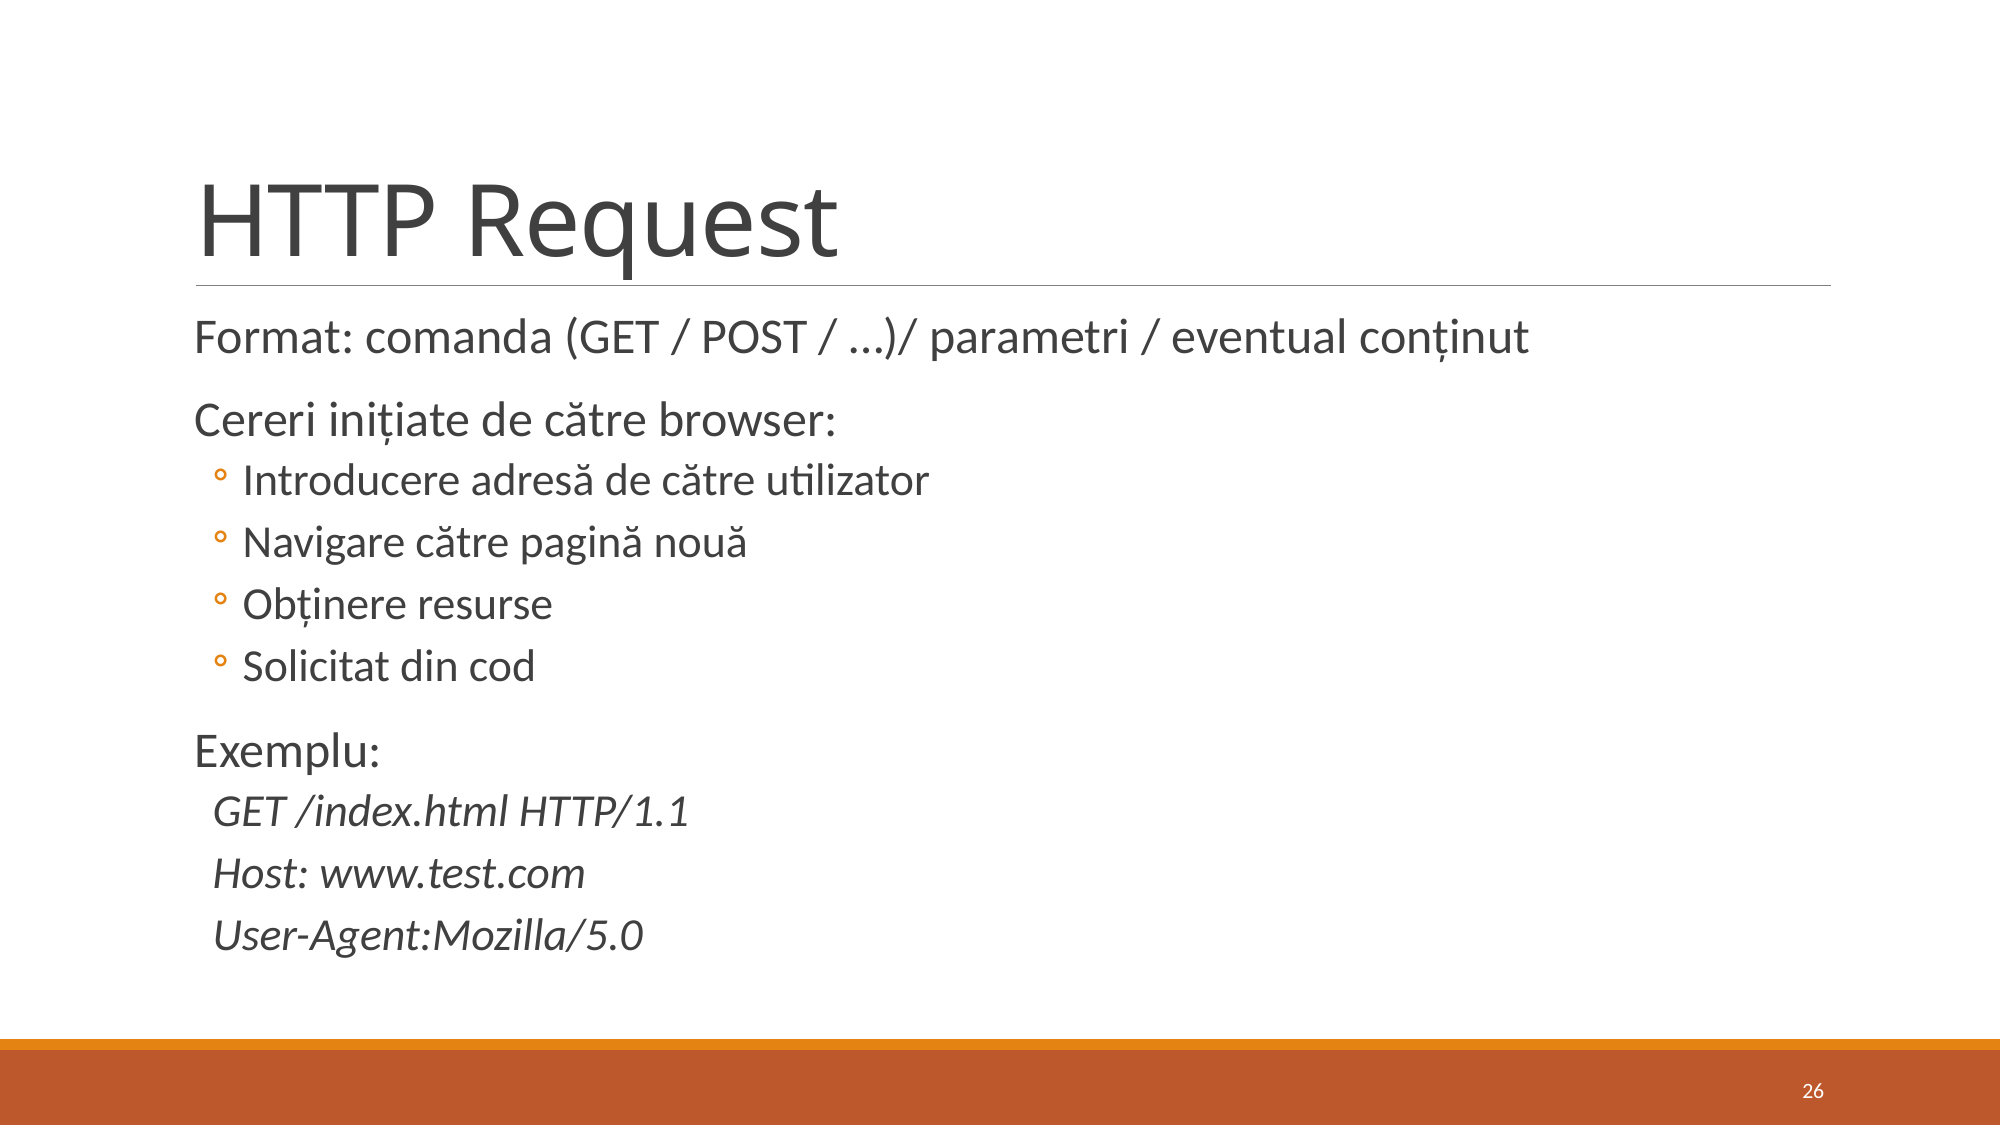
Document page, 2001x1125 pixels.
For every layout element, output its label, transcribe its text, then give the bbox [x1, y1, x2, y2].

title HTTP Request [179, 47, 1830, 285]
list Format: comanda (GET / POST / …)/ parametri / eventual conținut Cereri inițiate de către browser: Introducere adresă de către utilizator Navigare către pagină nouă Obținere resurse Solicitat din cod Exemplu: GET /index.html HTTP/1.1 Host: www.test.com User-Agent:Mozilla/5.0 [179, 302, 1830, 963]
slide_number 26 [1624, 1059, 1840, 1120]
